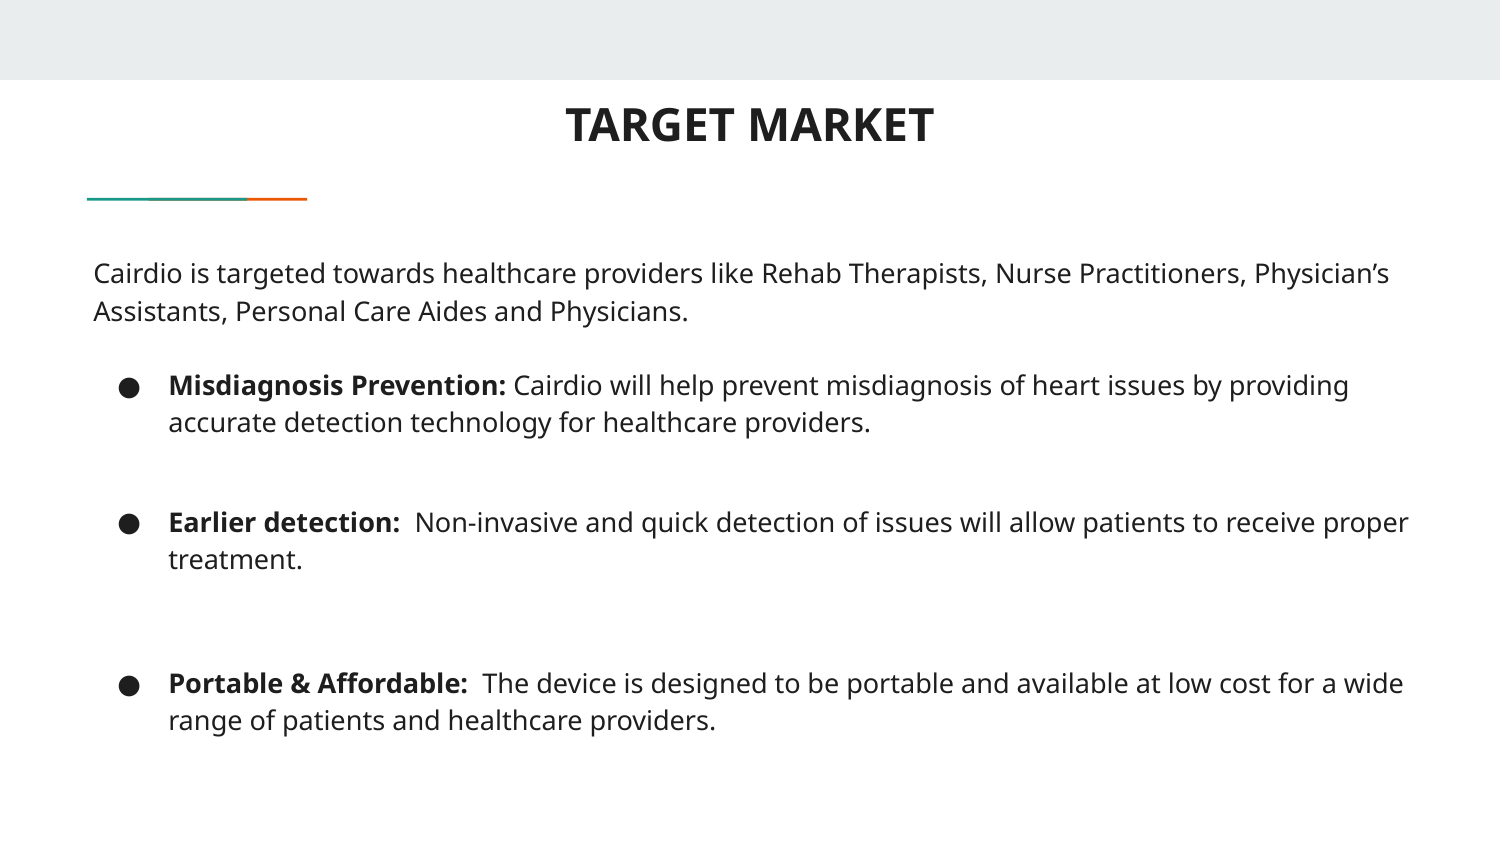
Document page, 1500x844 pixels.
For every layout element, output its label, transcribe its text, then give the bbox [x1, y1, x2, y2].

title TARGET MARKET [63, 80, 1437, 194]
list Cairdio is targeted towards healthcare providers like Rehab Therapists, Nurse Practitioners, Physician’s Assistants, Personal Care Aides and Physicians. Misdiagnosis Prevention: Cairdio will help prevent misdiagnosis of heart issues by providing accurate detection technology for healthcare providers. Earlier detection: Non-invasive and quick detection of issues will allow patients to receive proper treatment. Portable & Affordable: The device is designed to be portable and available at low cost for a wide range of patients and healthcare providers. [78, 236, 1437, 752]
